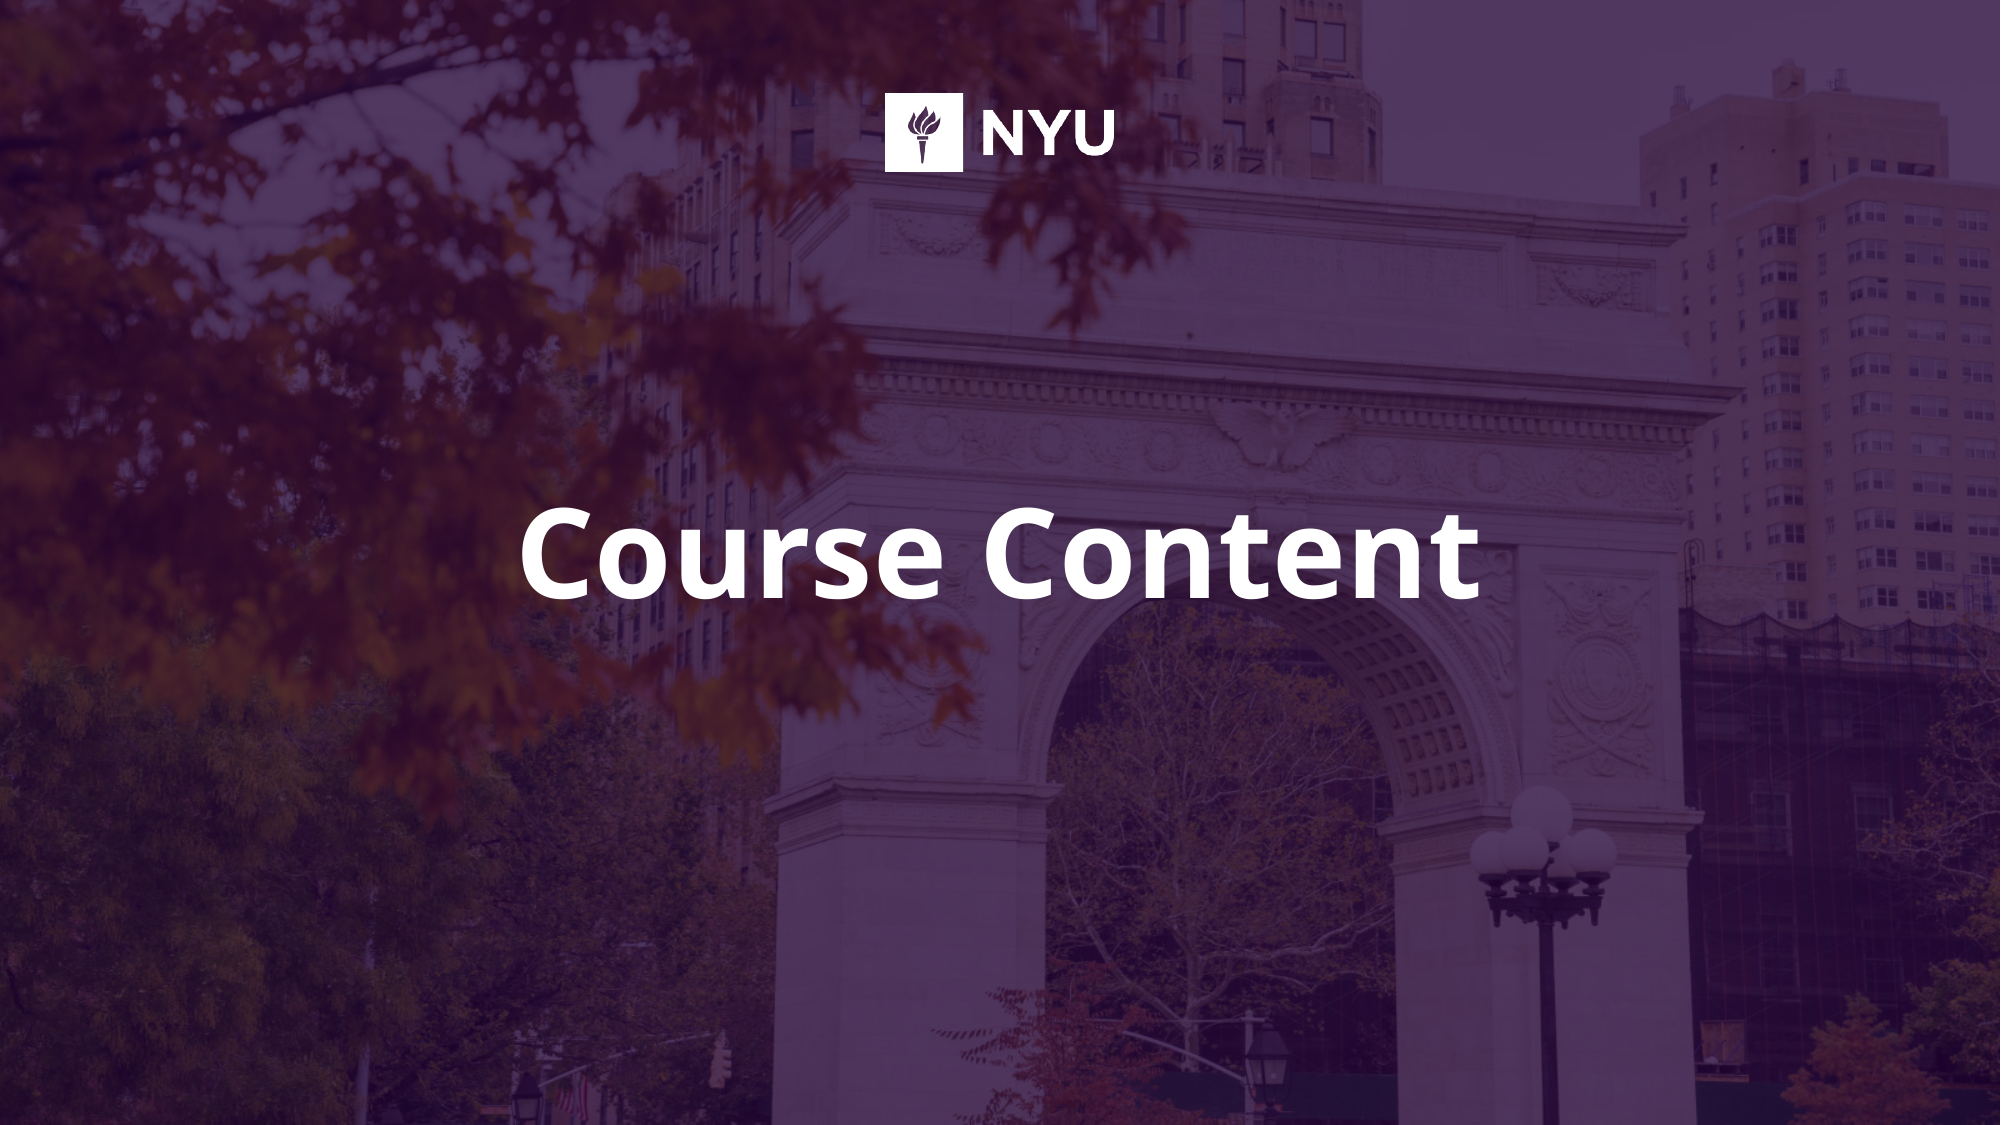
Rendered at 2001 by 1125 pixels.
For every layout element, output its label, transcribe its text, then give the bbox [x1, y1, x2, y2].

title Course Content [197, 388, 1802, 737]
text_box [249, 635, 1750, 851]
picture [885, 93, 1115, 172]
